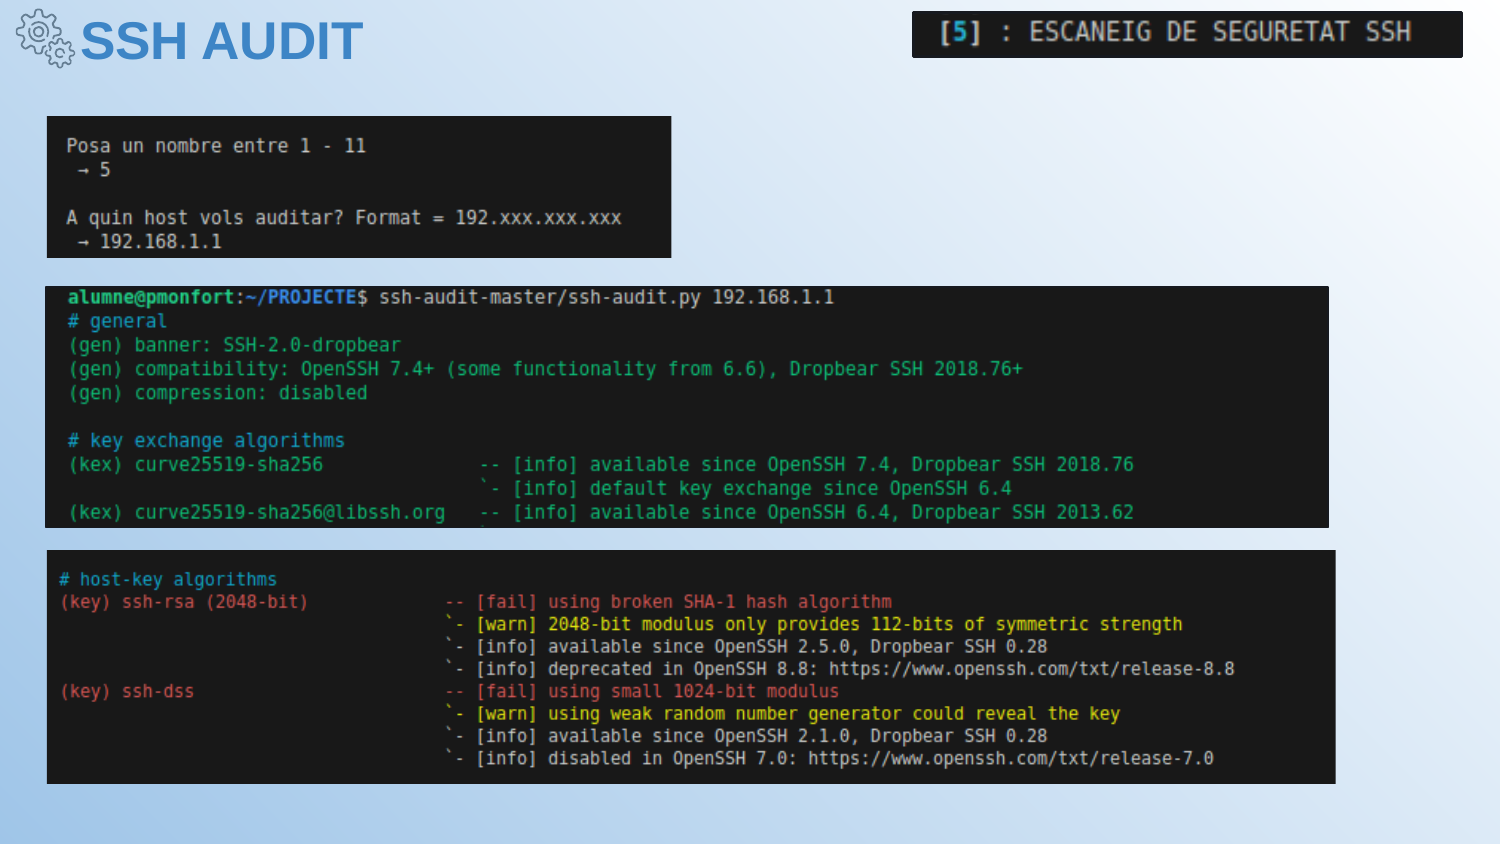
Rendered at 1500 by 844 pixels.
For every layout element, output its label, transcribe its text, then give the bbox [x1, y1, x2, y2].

picture [46, 287, 1328, 527]
picture [46, 550, 1336, 784]
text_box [15, 8, 76, 69]
picture [914, 13, 1461, 55]
picture [46, 115, 672, 258]
title SSH AUDIT [0, 0, 641, 86]
